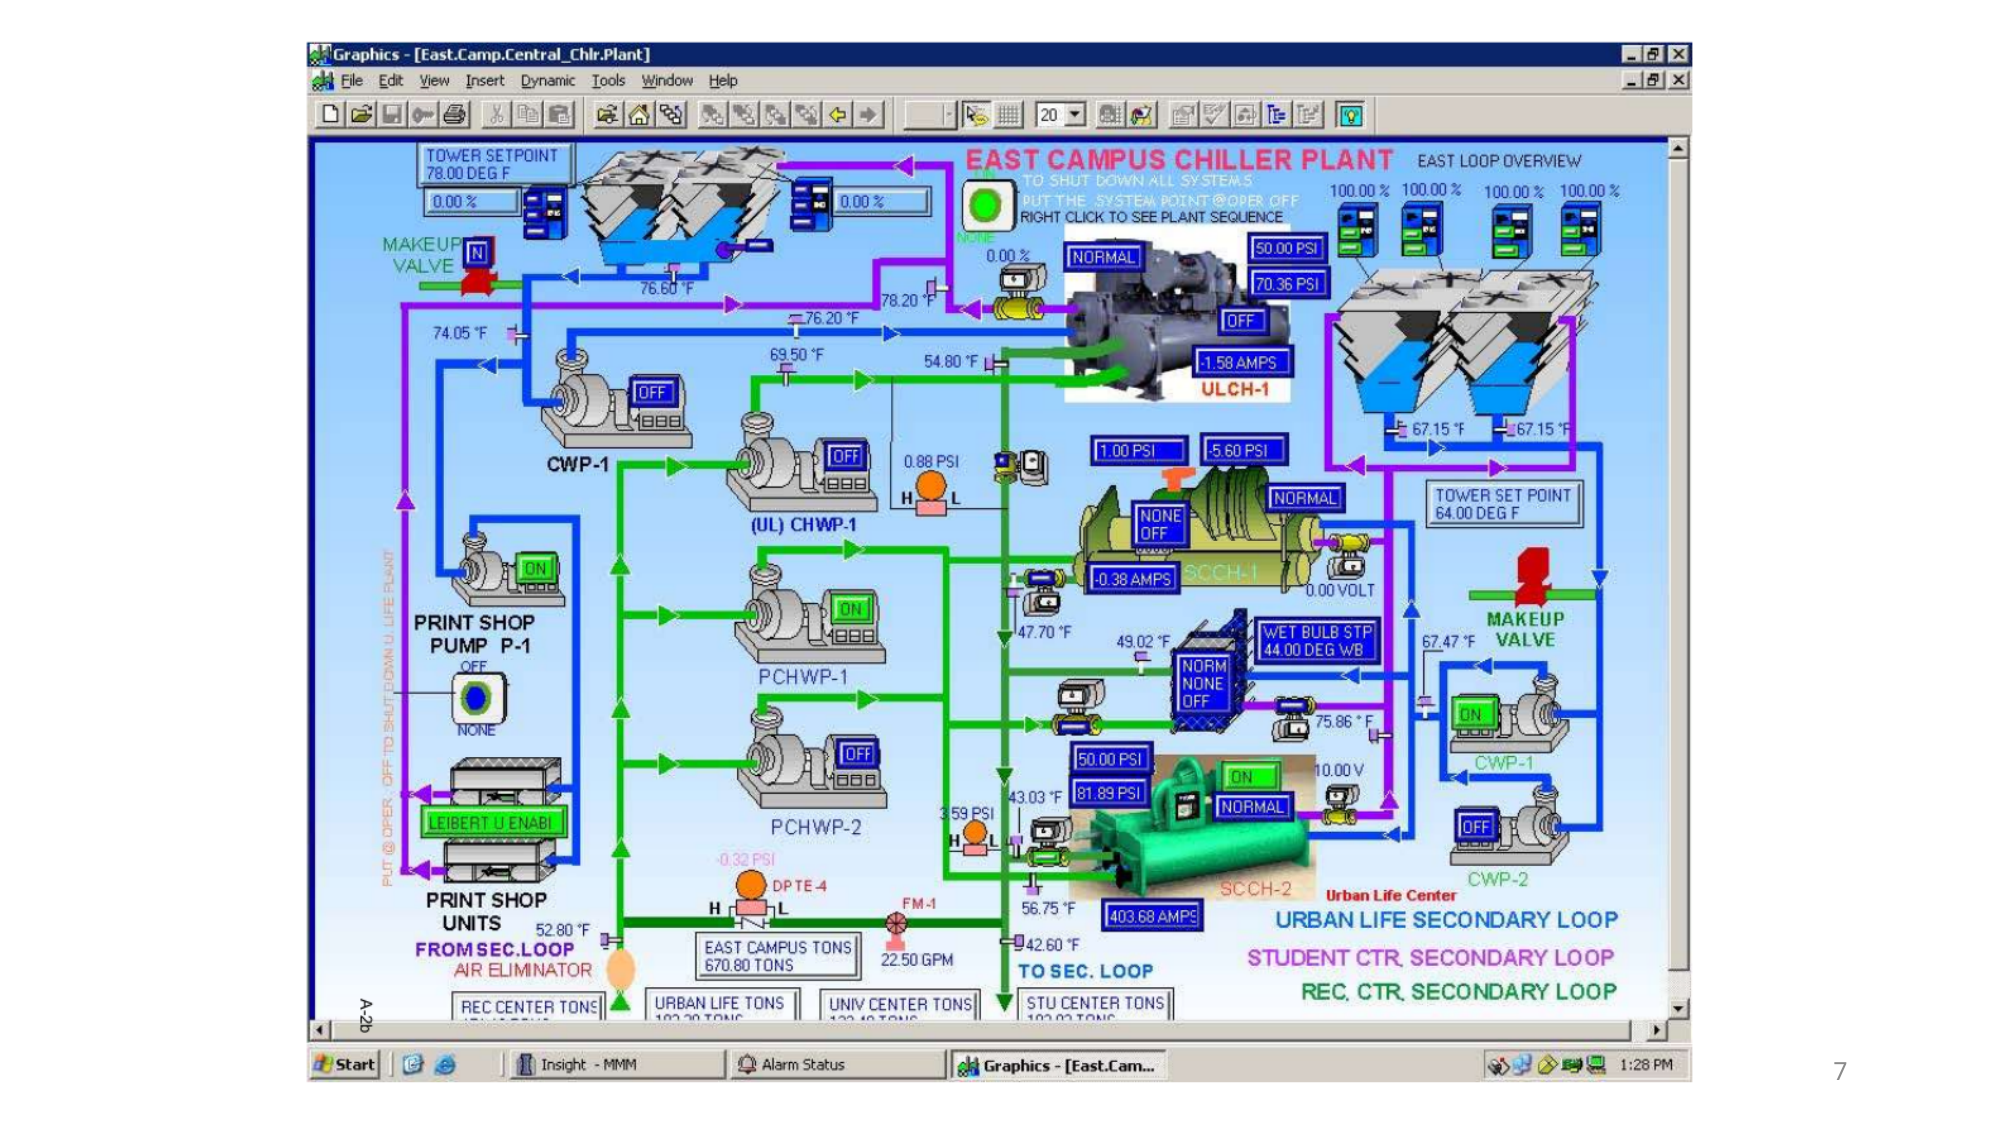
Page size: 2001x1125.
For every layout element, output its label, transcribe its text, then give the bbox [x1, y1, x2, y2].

slide_number 7 [1412, 1042, 1863, 1103]
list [304, 25, 1695, 1100]
